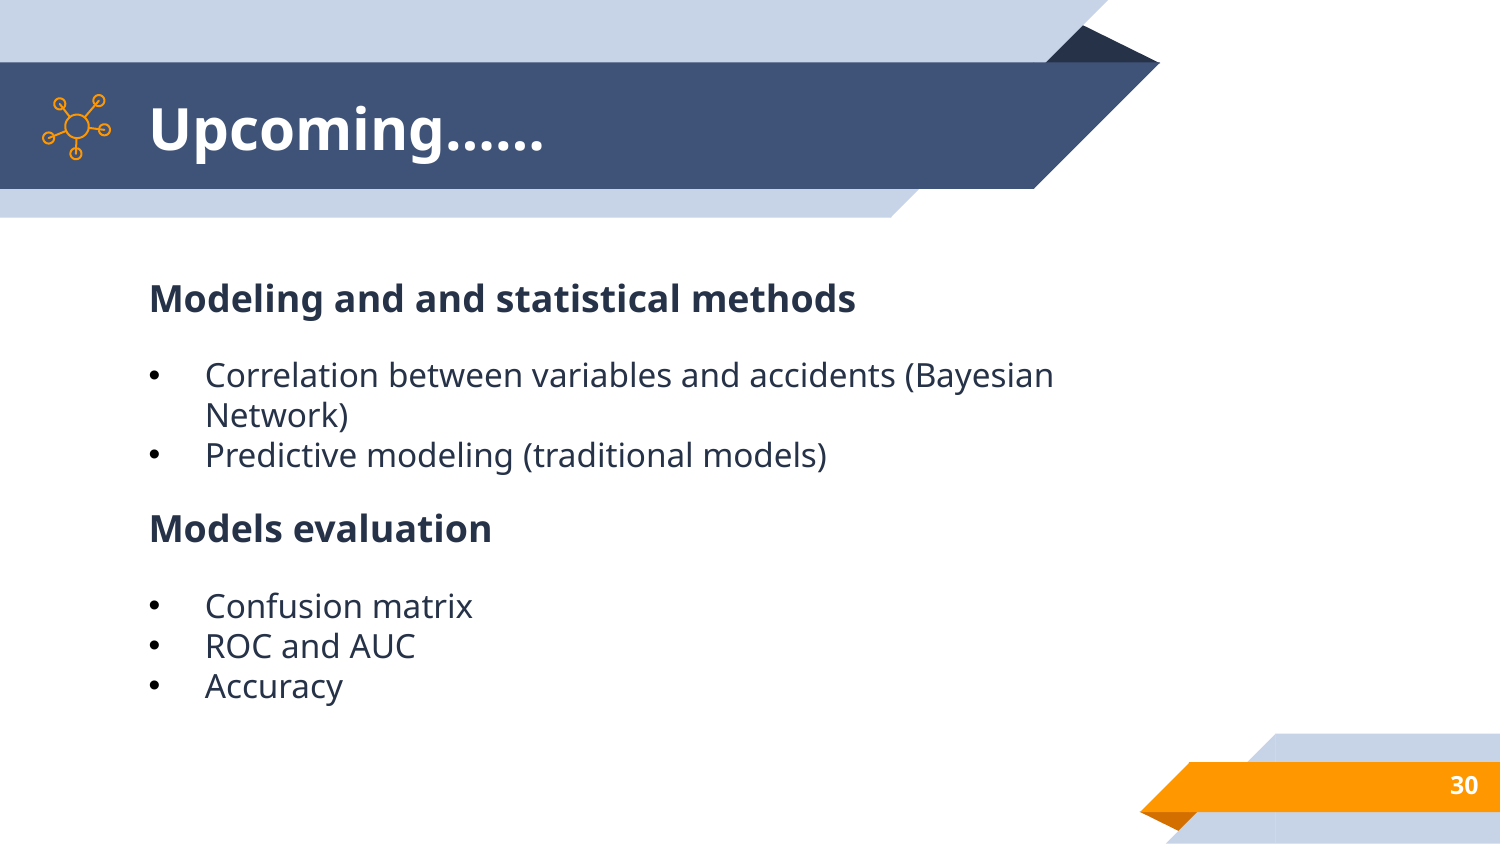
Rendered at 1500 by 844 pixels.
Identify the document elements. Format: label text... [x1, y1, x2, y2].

text_box Modeling and and statistical methods Correlation between variables and accidents (Bayesian Network) Predictive modeling (traditional models) [133, 267, 1222, 480]
text_box Models evaluation Confusion matrix ROC and AUC Accuracy [133, 497, 1222, 715]
slide_number 30 [1249, 760, 1494, 813]
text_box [42, 94, 111, 160]
title Upcoming…… [133, 64, 997, 190]
